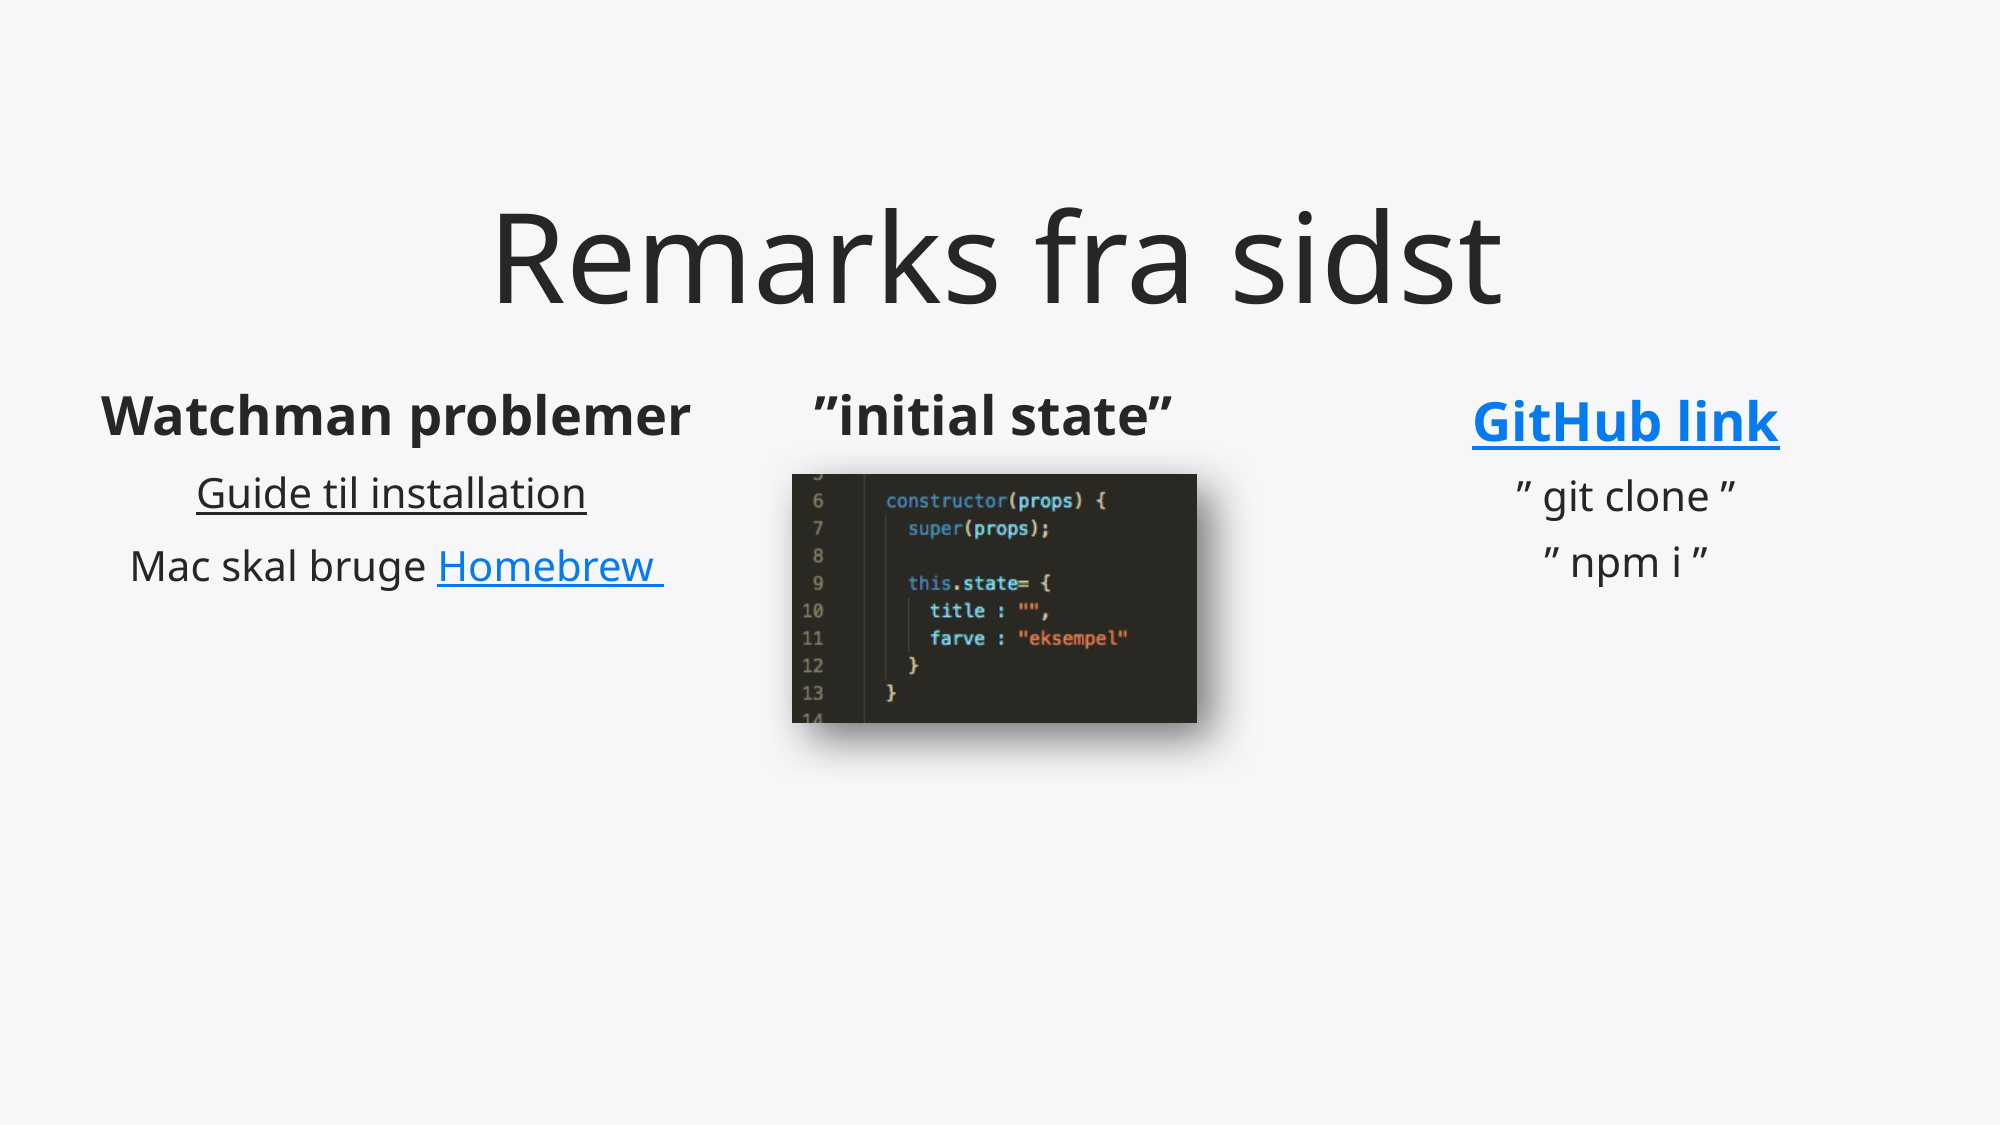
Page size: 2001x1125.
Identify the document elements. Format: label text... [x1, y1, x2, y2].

title Remarks fra sidst [246, 171, 1747, 339]
picture [792, 474, 1197, 723]
text_box GitHub link ” git clone ” ” npm i ” [1310, 381, 1943, 680]
text_box ”initial state” [677, 381, 1310, 680]
subtitle Watchman problemer Guide til installation Mac skal bruge Homebrew [80, 381, 677, 680]
